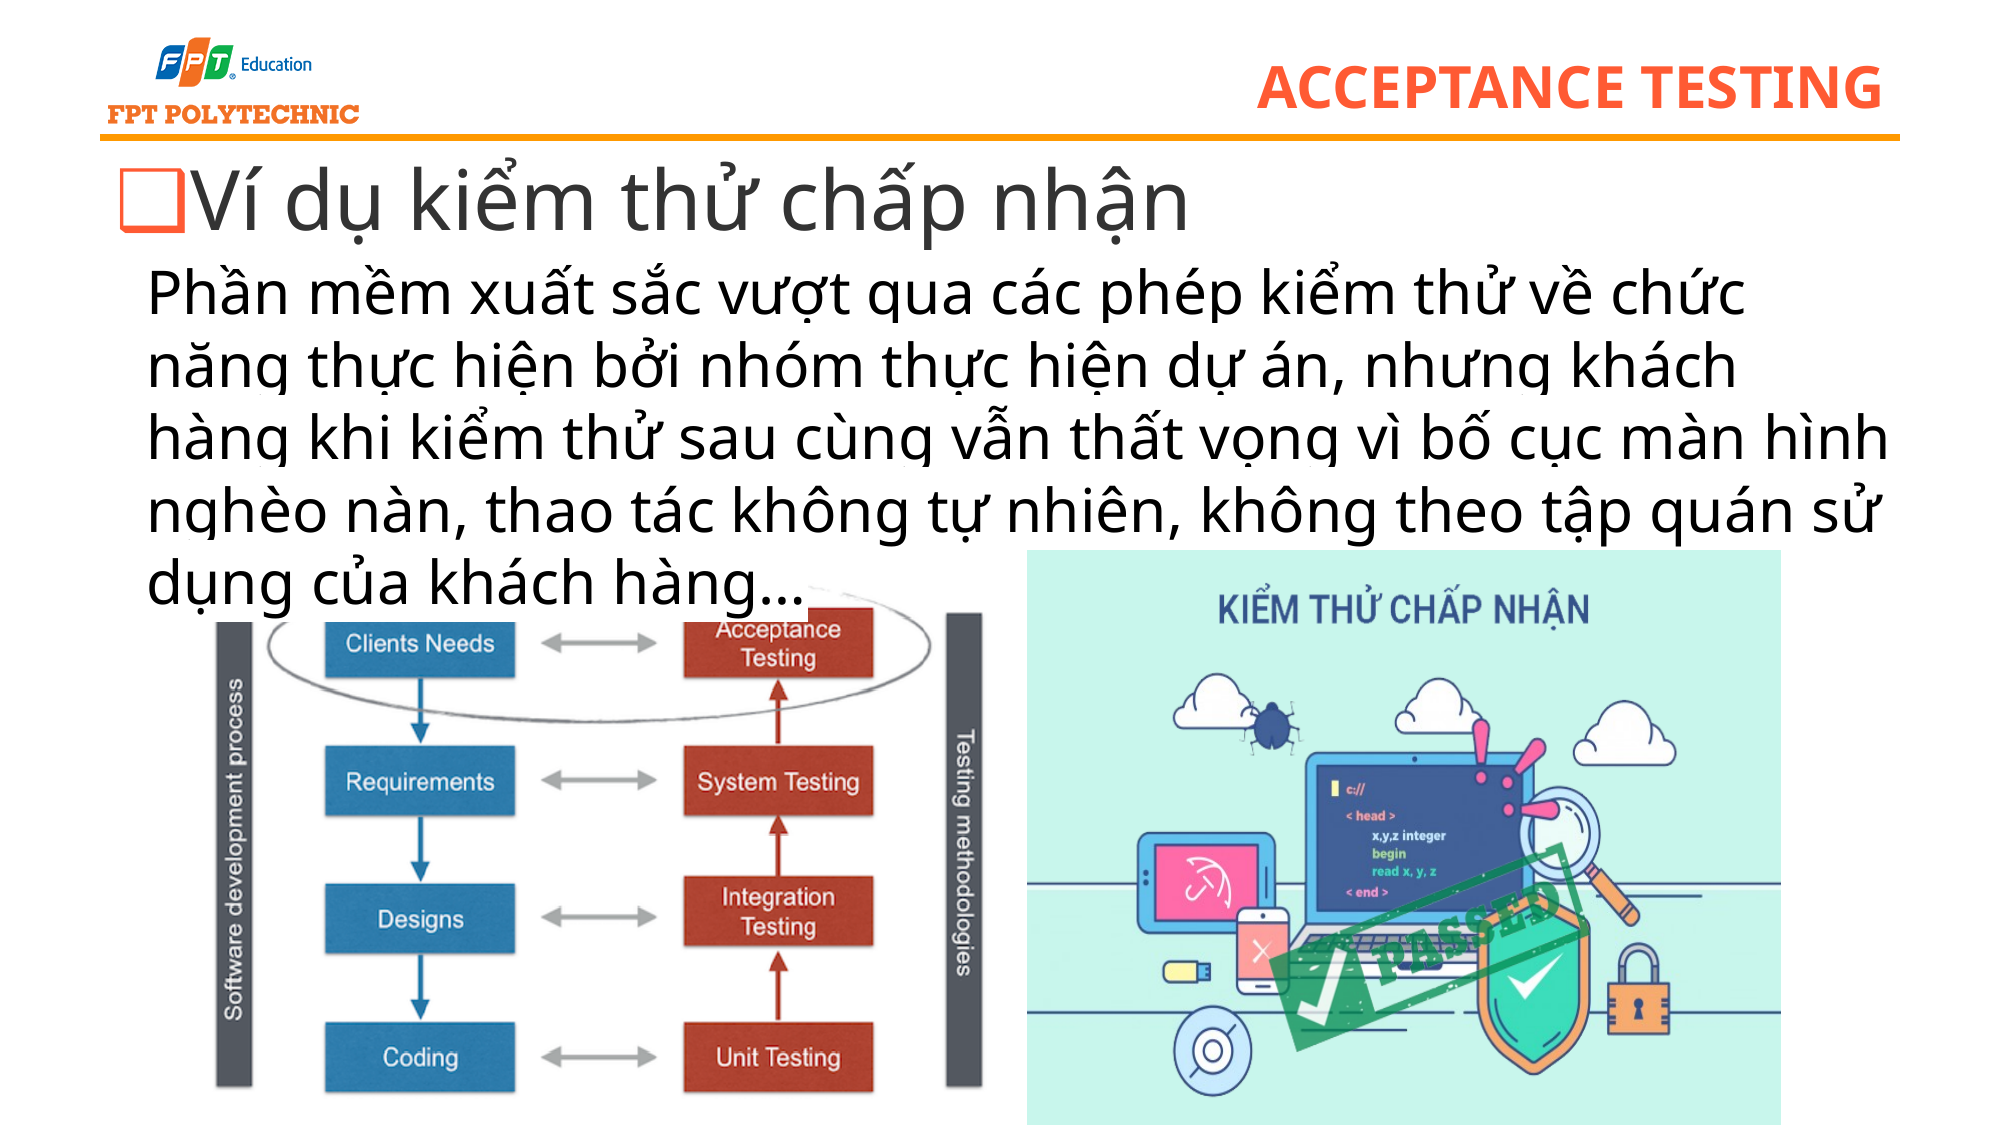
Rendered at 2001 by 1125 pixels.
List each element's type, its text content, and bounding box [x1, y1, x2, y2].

picture [99, 25, 367, 134]
title acceptance testing [366, 45, 1900, 125]
picture [196, 546, 1001, 1125]
text_box Ví dụ kiểm thử chấp nhận [100, 132, 1900, 262]
picture [1027, 546, 1782, 1125]
text_box Phần mềm xuất sắc vượt qua các phép kiểm thử về chức năng thực hiện bởi nhóm thực hiện dự án, nhưng khách hàng khi kiểm thử sau cùng vẫn thất vọng vì bố cục màn hình nghèo nàn, thao tác không tự nhiên, không theo tập quán sử dụng của khách hàng… [130, 239, 1916, 632]
